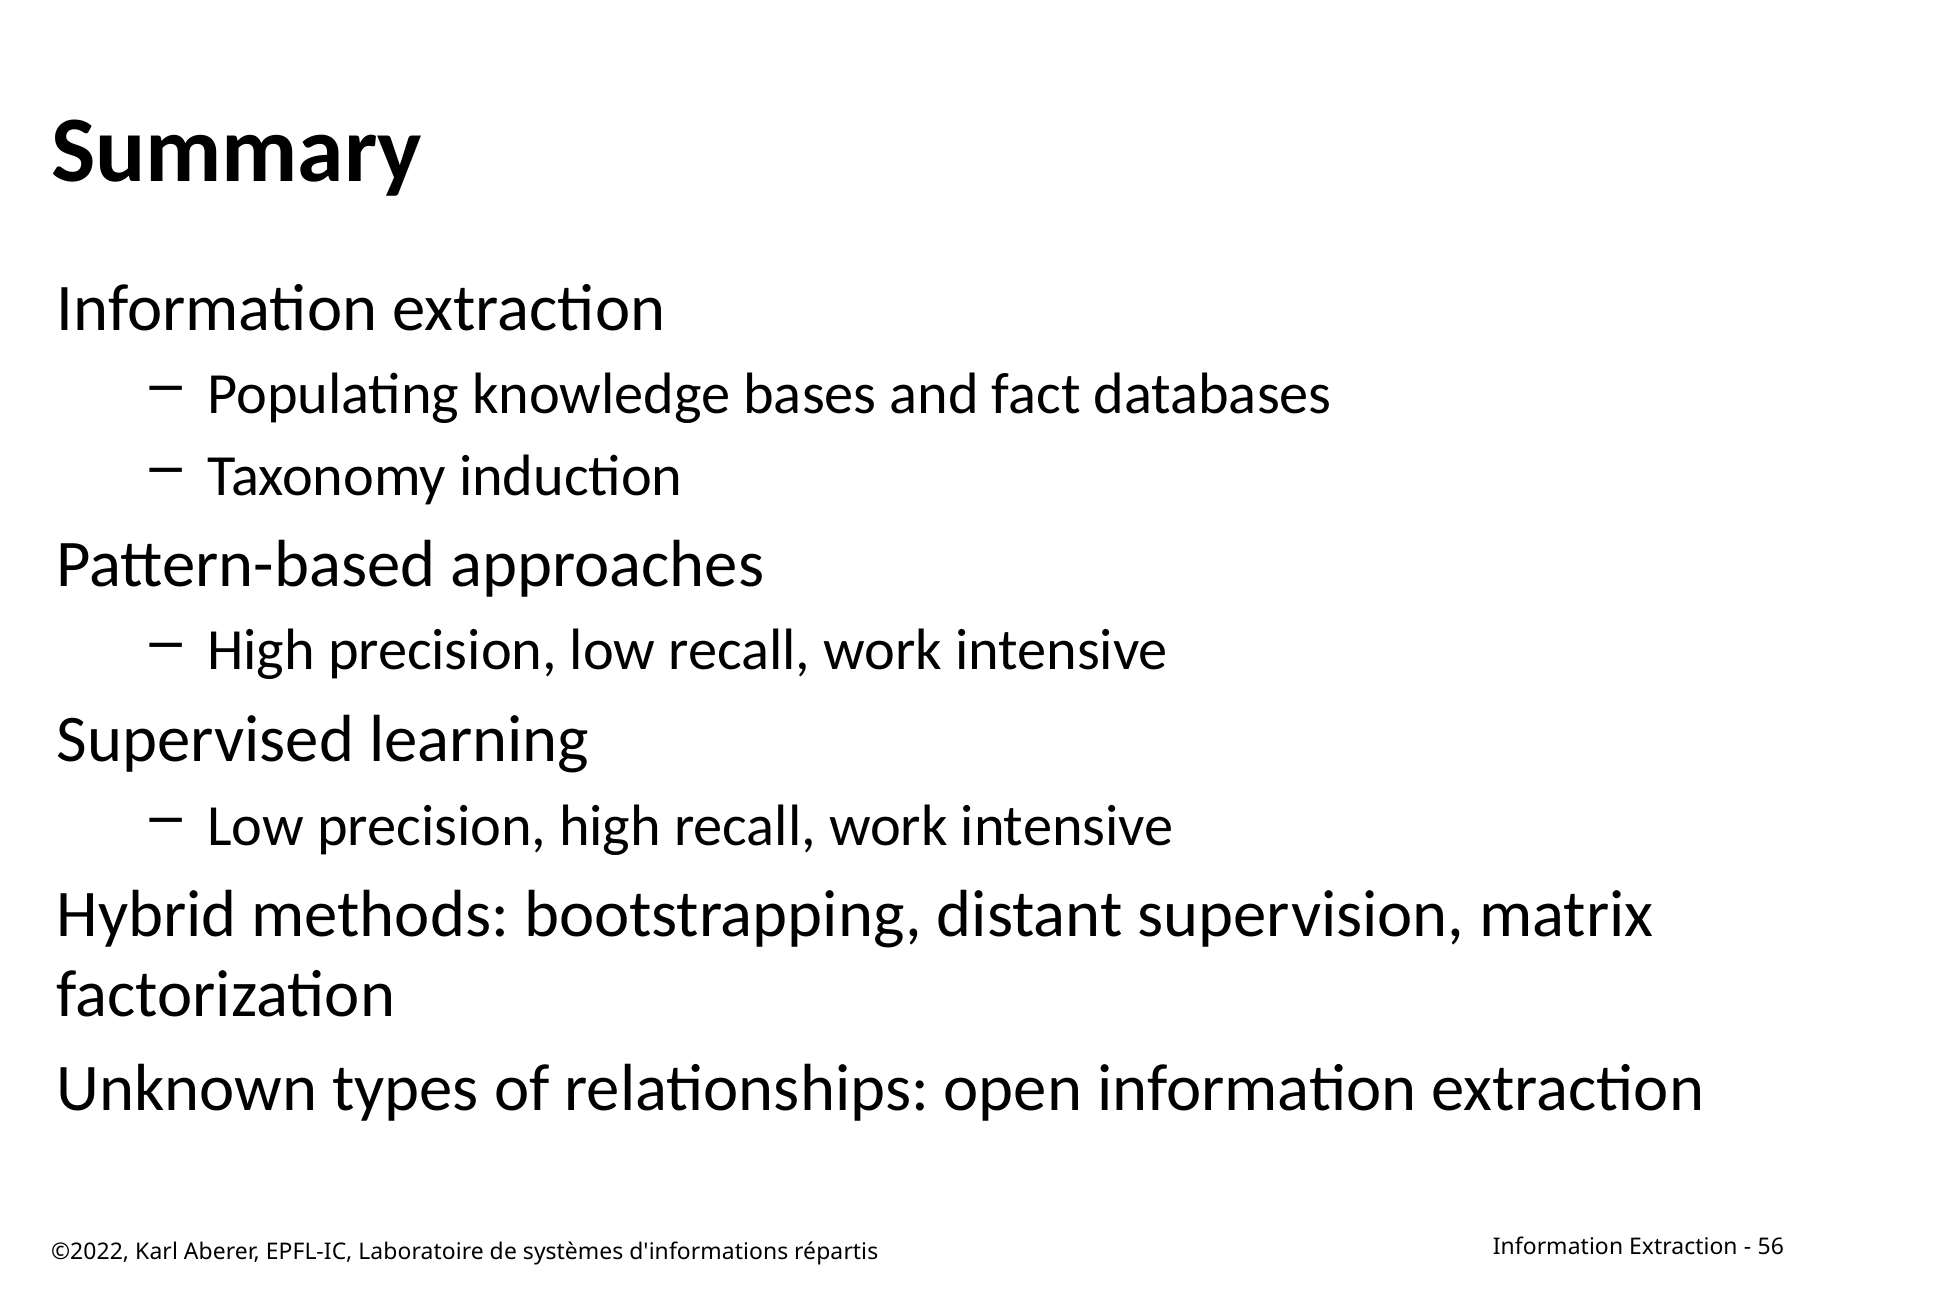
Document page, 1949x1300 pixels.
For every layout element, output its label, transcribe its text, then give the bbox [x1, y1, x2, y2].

footer ©2022, Karl Aberer, EPFL-IC, Laboratoire de systèmes d'informations répartis [32, 1227, 1284, 1271]
title Summary [32, 57, 1803, 232]
list Information extraction Populating knowledge bases and fact databases Taxonomy induction Pattern-based approaches High precision, low recall, work intensive Supervised learning Low precision, high recall, work intensive Hybrid methods: bootstrapping, distant supervision, matrix factorization Unknown types of relationships: open information extraction [37, 253, 1809, 1208]
